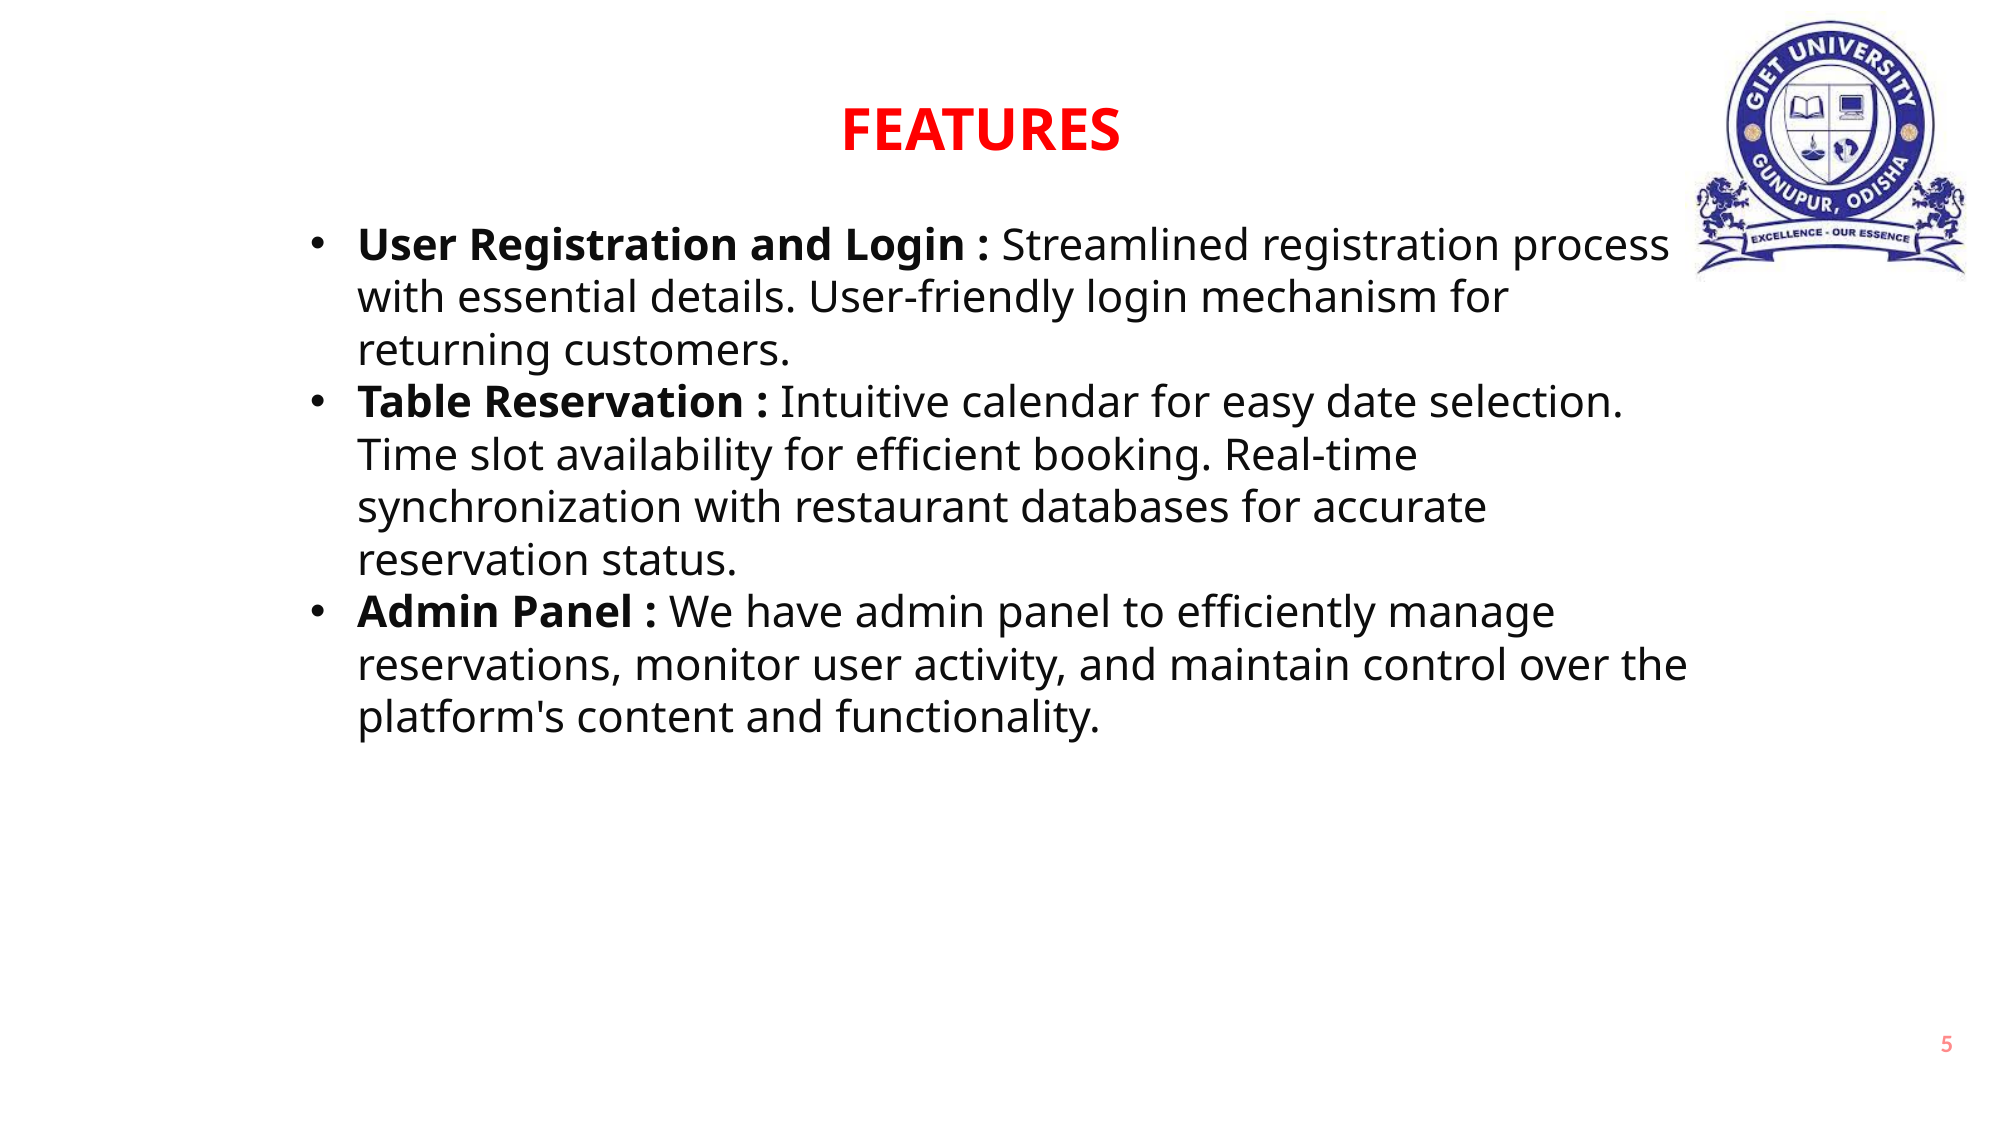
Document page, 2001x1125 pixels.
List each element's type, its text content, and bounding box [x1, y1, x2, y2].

slide_number 5 [1883, 1007, 1969, 1079]
text_box FEATURES [825, 84, 1175, 170]
text_box User Registration and Login : Streamlined registration process with essential details. User-friendly login mechanism for returning customers. Table Reservation : Intuitive calendar for easy date selection. Time slot availability for efficient booking. Real-time synchronization with restaurant databases for accurate reservation status. Admin Panel : We have admin panel to efficiently manage reservations, monitor user activity, and maintain control over the platform's content and functionality. [295, 208, 1705, 749]
picture [1685, 11, 1979, 282]
